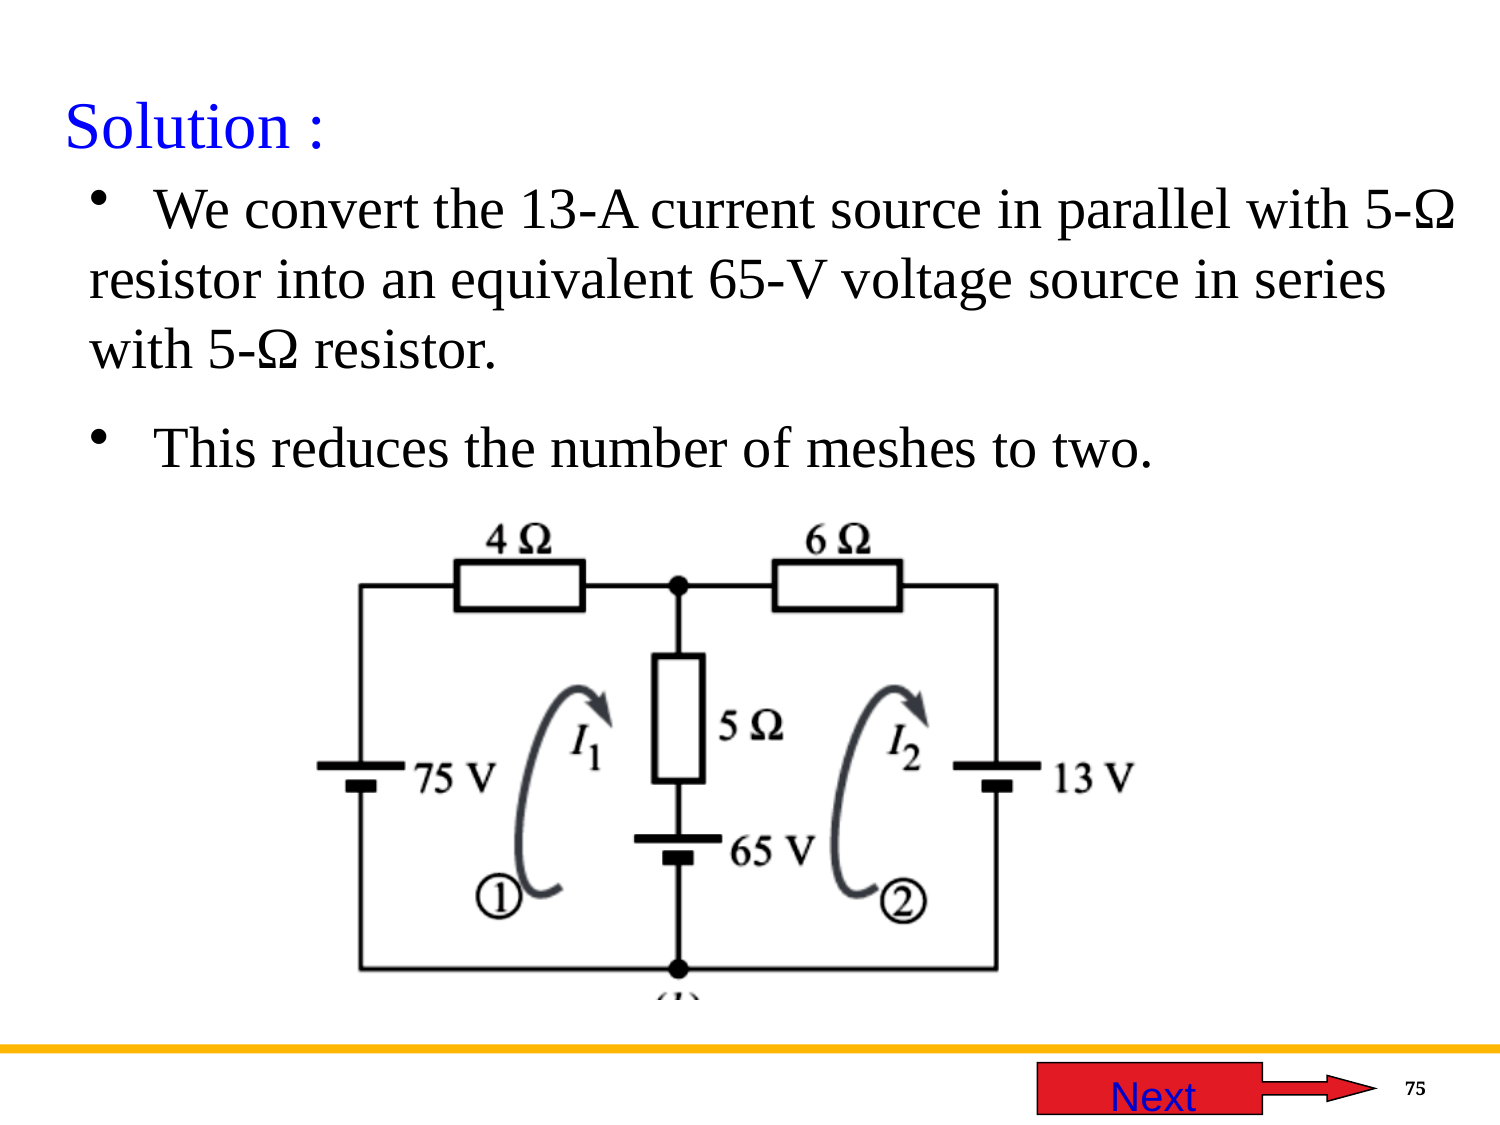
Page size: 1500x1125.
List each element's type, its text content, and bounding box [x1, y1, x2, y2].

picture [287, 503, 1150, 1000]
slide_number 75 [1375, 1071, 1442, 1109]
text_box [1037, 1062, 1375, 1125]
text_box Solution : [50, 74, 913, 170]
text_box We convert the 13-A current source in parallel with 5-Ω resistor into an equivalent 65-V voltage source in series with 5-Ω resistor. This reduces the number of meshes to two. [74, 162, 1500, 487]
